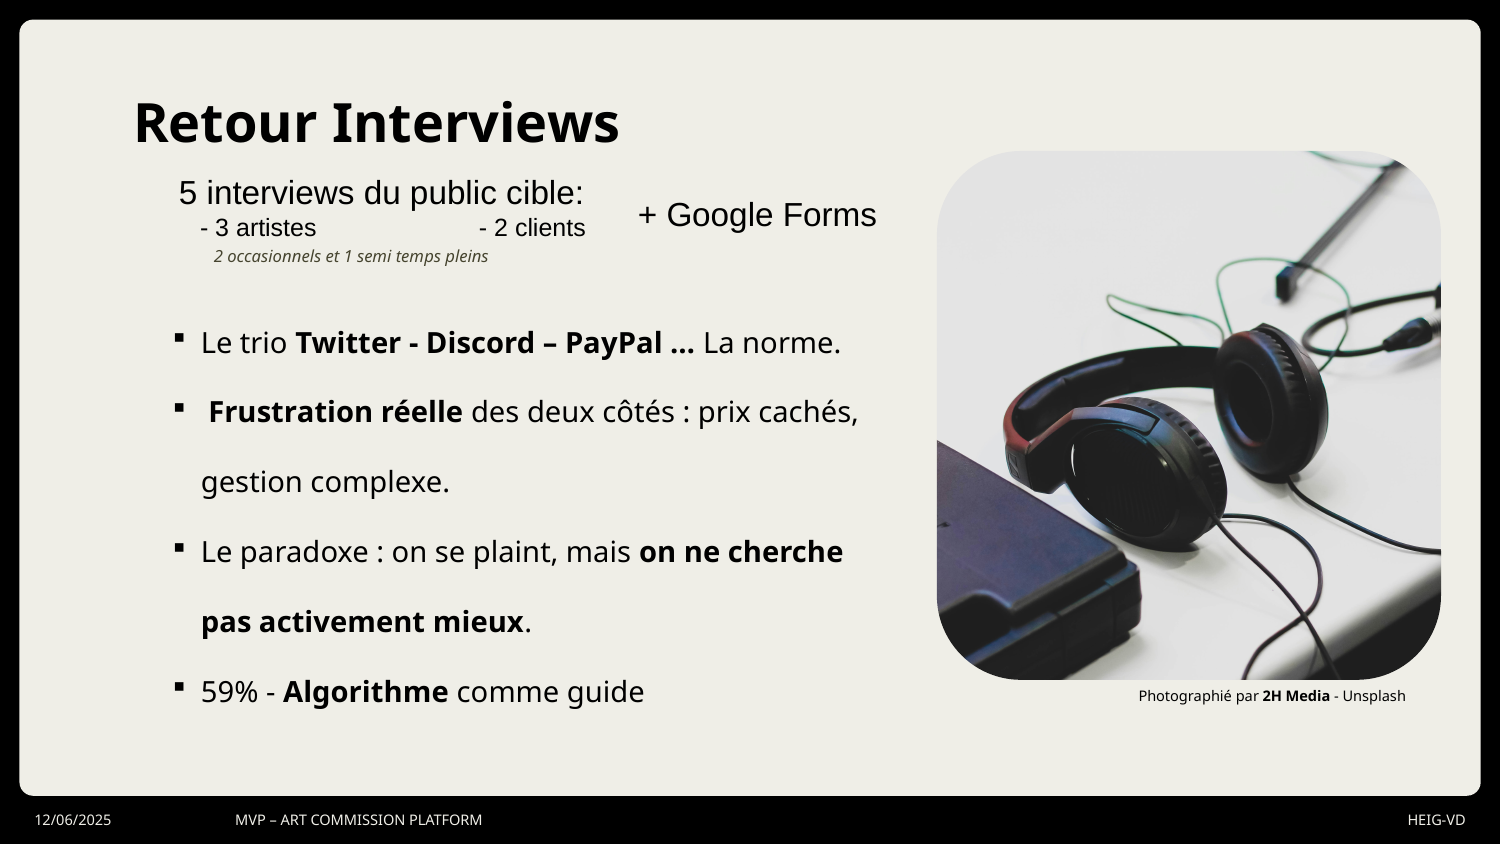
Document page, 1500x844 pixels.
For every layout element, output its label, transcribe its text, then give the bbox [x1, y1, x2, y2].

text_box Photographié par 2H Media - Unsplash [1123, 687, 1441, 713]
text_box 5 interviews du public cible: - 3 artistes - 2 clients [164, 174, 797, 257]
picture [936, 150, 1442, 681]
text_box 12/06/2025 [19, 795, 221, 844]
subtitle Le trio Twitter - Discord – PayPal … La norme. Frustration réelle des deux côtés : prix cachés, gestion complexe. Le paradoxe : on se plaint, mais on ne cherche pas activement mieux. 59% - Algorithme comme guide [132, 273, 898, 685]
text_box + Google Forms [622, 166, 906, 249]
title Retour Interviews [118, 72, 1382, 167]
text_box MVP – ART COMMISSION PLATFORM [221, 795, 538, 844]
text_box HEIG-VD [1279, 795, 1481, 844]
text_box 2 occasionnels et 1 semi temps pleins [198, 238, 528, 274]
